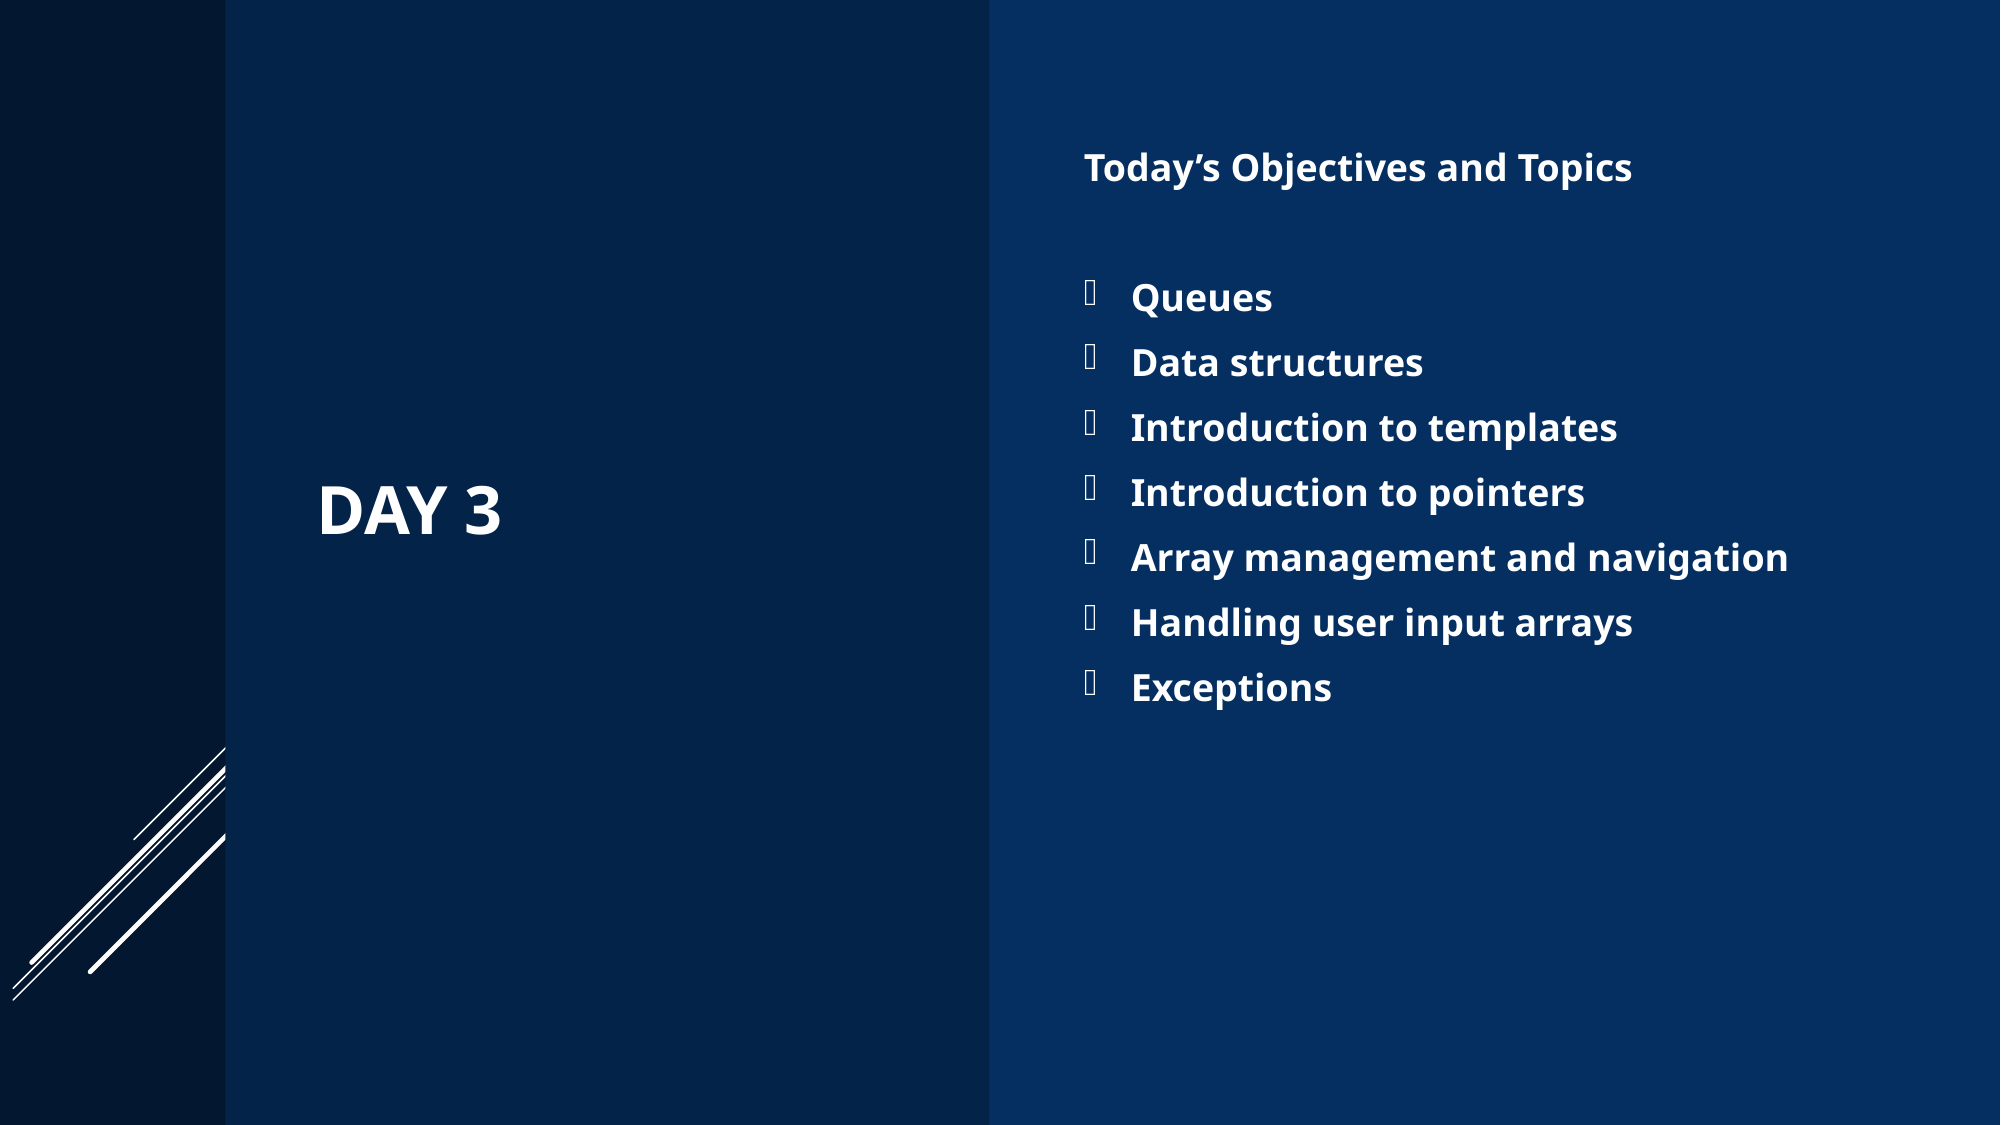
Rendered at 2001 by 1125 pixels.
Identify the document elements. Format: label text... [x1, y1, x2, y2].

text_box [12, 727, 247, 1001]
text_box [224, 0, 991, 1125]
text_box [991, 0, 2000, 1125]
list Today’s Objectives and Topics Queues Data structures Introduction to templates Introduction to pointers Array management and navigation Handling user input arrays Exceptions [1069, 112, 1849, 1000]
text_box [0, 0, 224, 1125]
title DAY 3 [301, 112, 909, 984]
